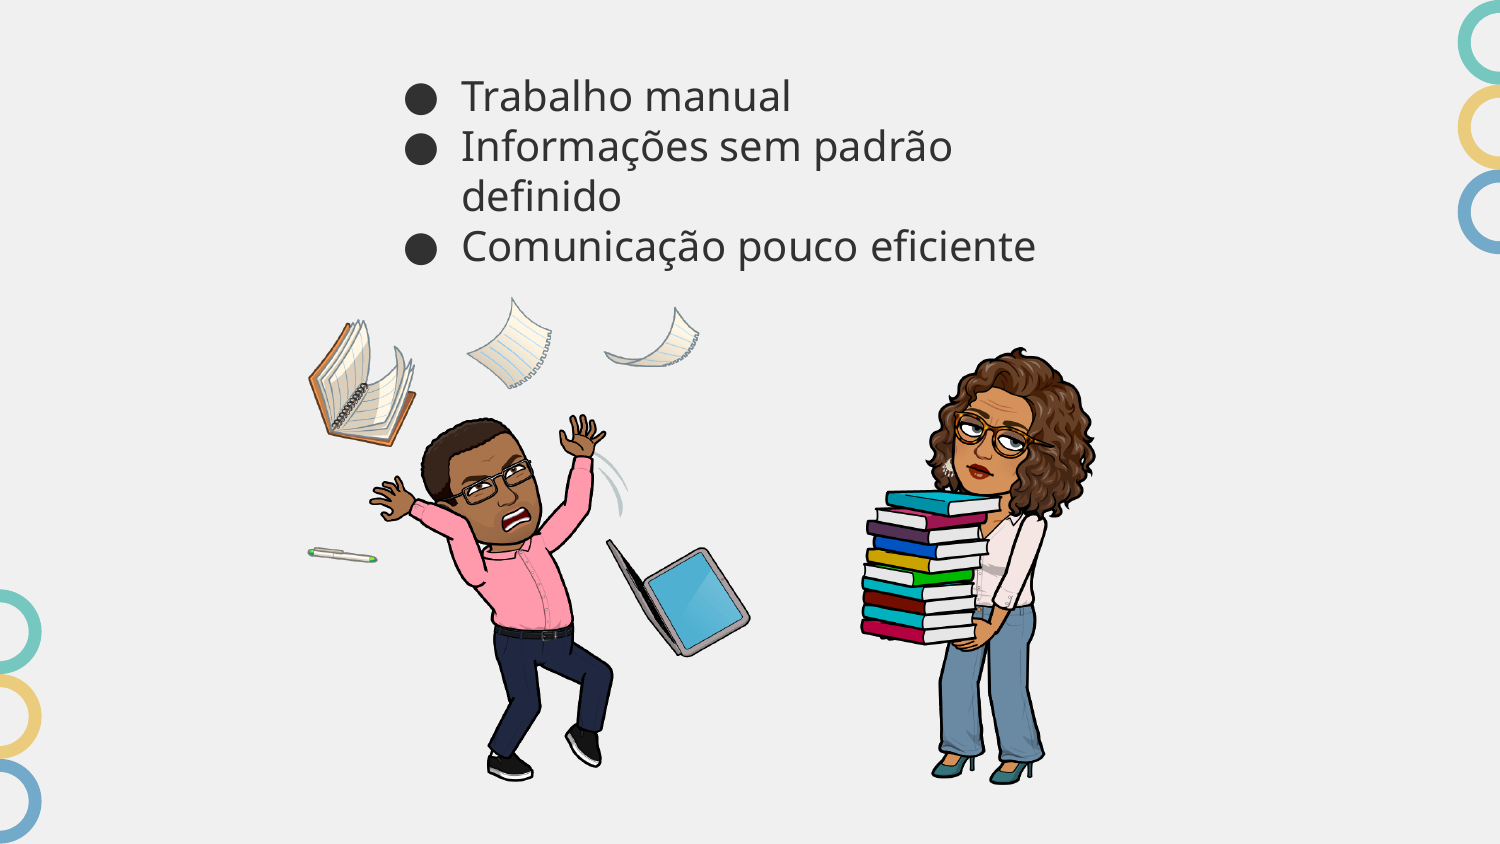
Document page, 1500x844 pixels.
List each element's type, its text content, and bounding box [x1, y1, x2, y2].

text_box Trabalho manual Informações sem padrão definido Comunicação pouco eficiente [371, 54, 1067, 285]
picture [261, 269, 1238, 790]
